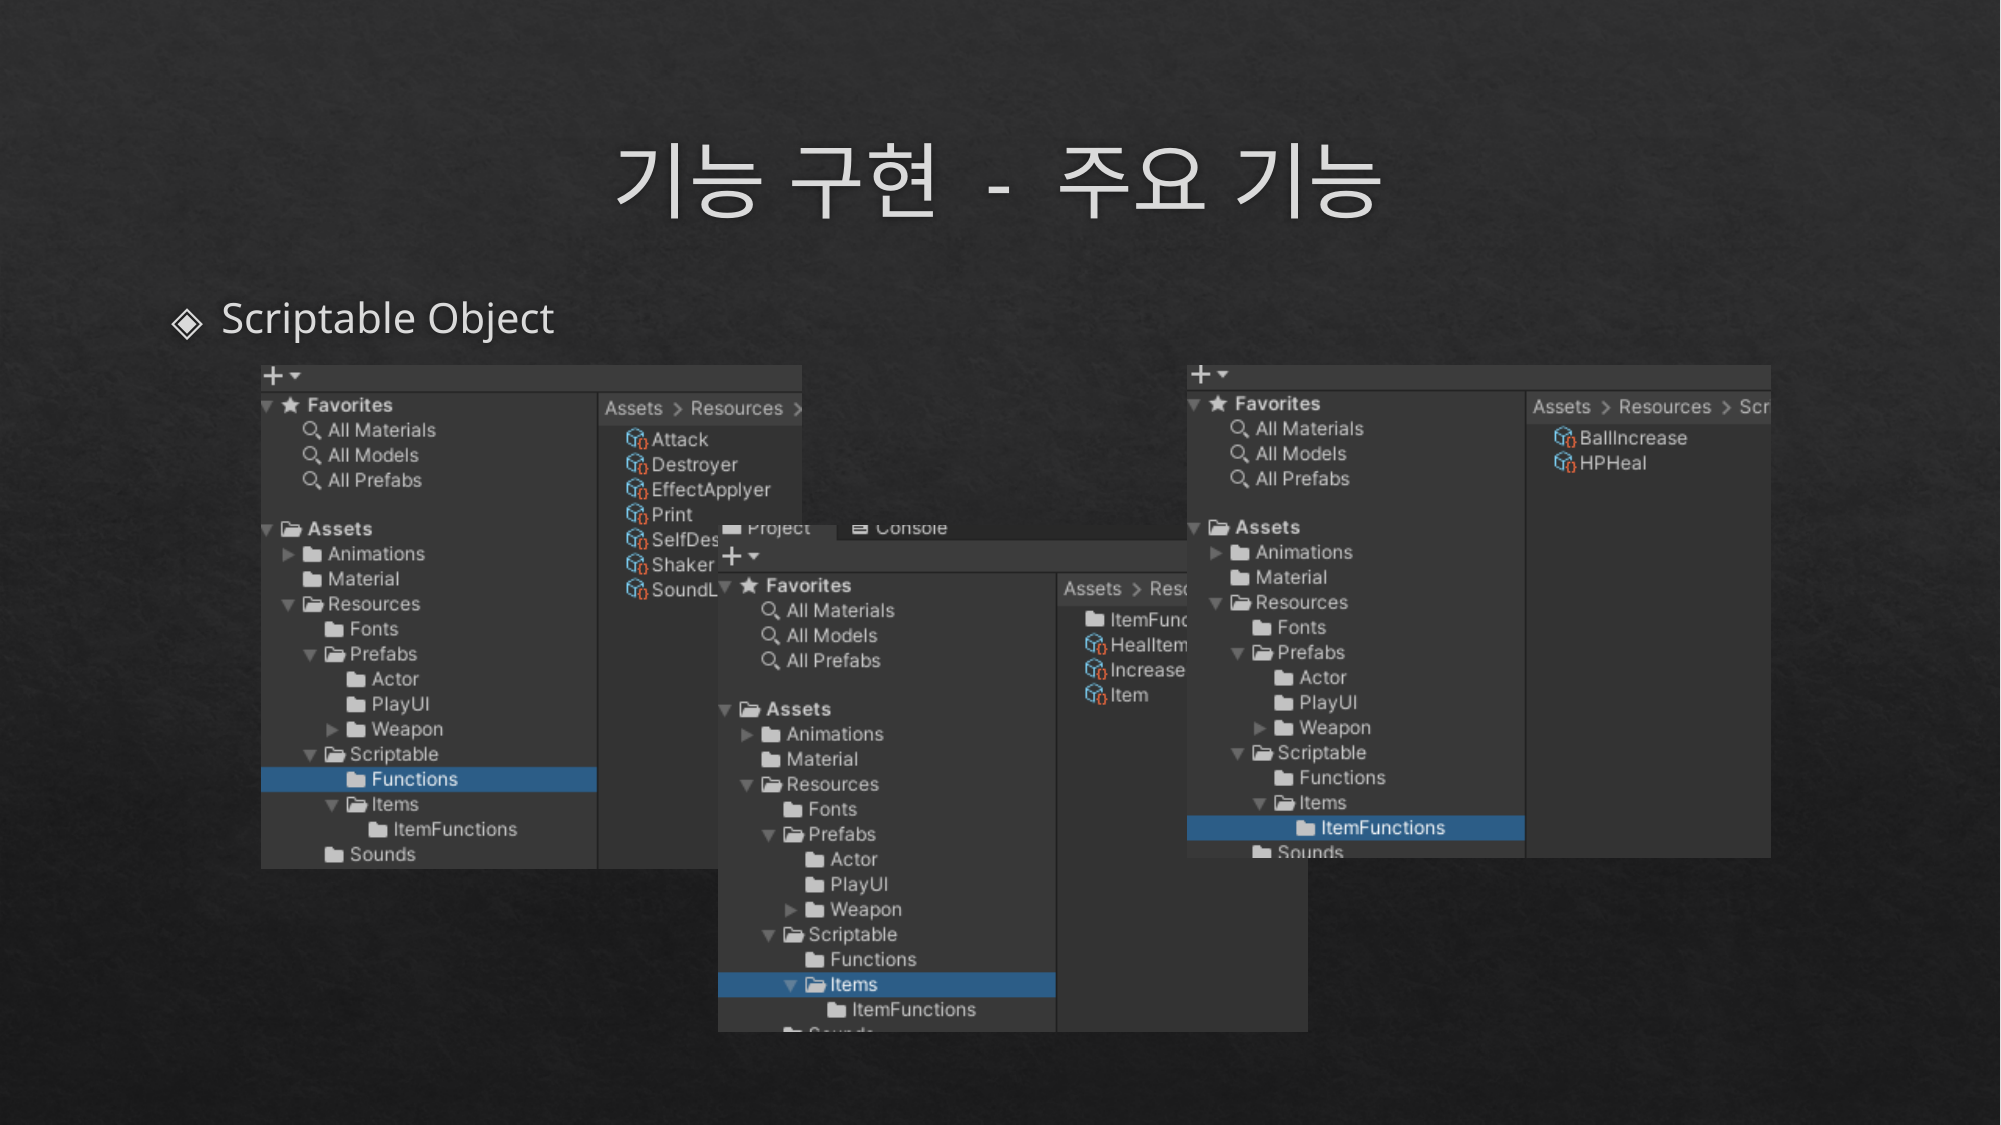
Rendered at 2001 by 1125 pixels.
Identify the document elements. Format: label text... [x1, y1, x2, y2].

list Scriptable Object [149, 284, 1849, 950]
title 기능 구현 - 주요 기능 [149, 99, 1849, 260]
picture [0, 0, 2001, 1125]
